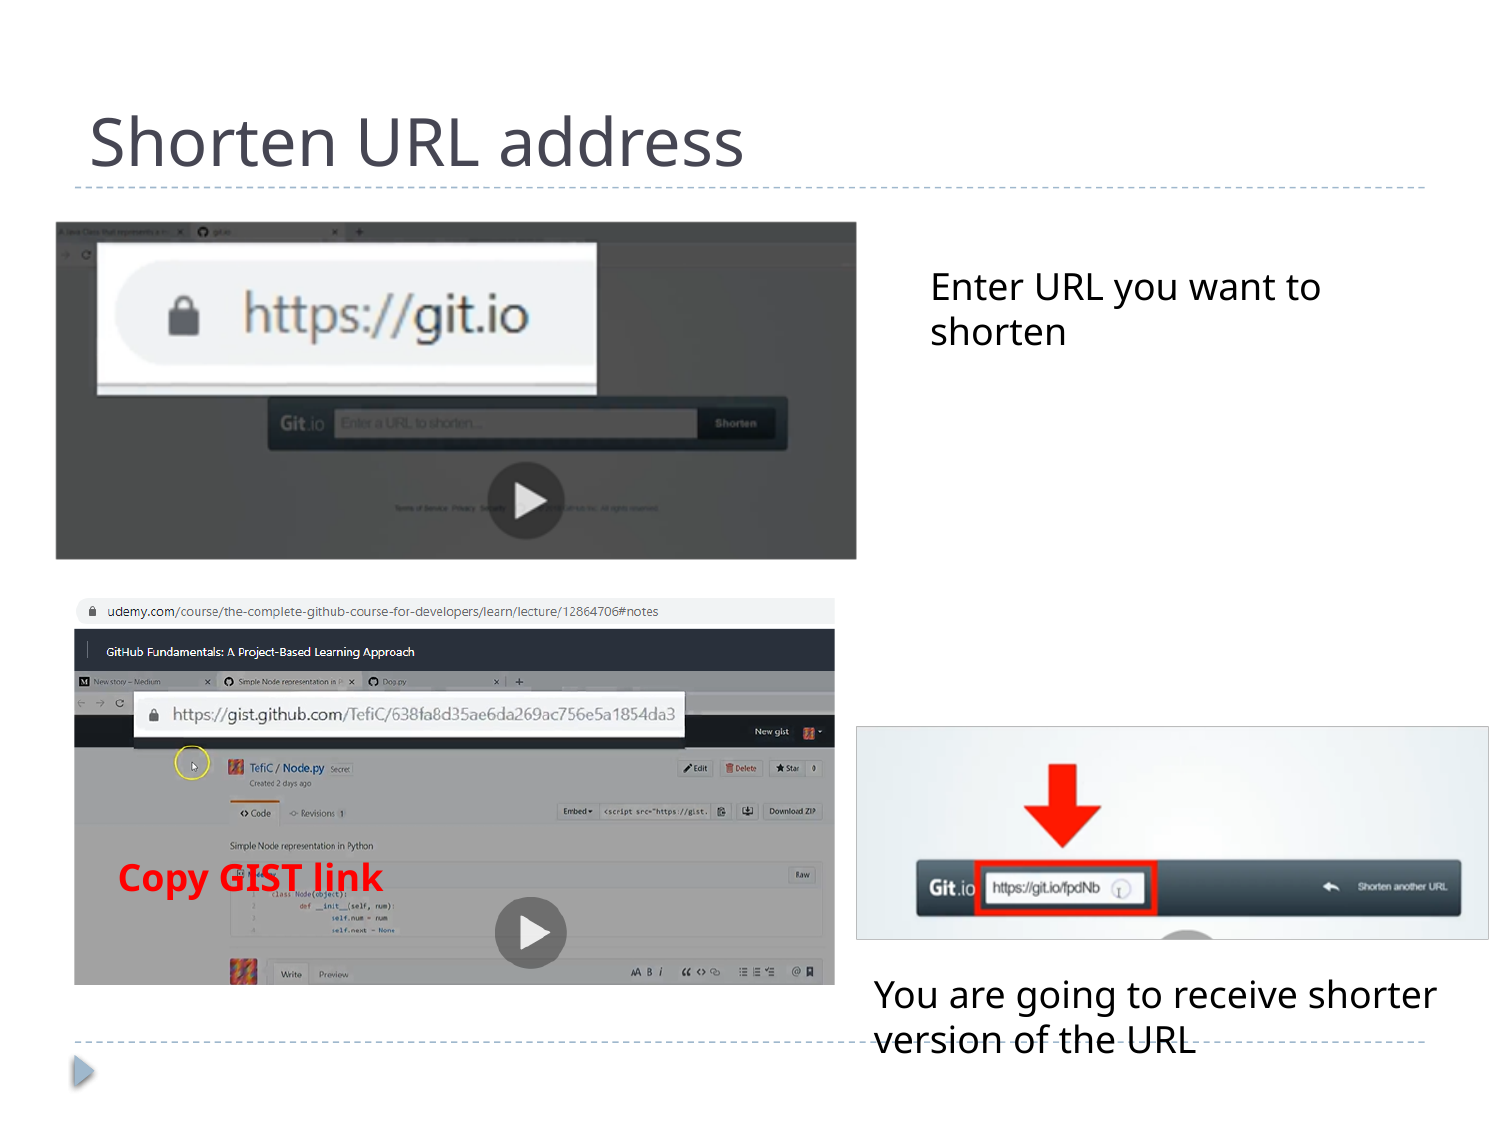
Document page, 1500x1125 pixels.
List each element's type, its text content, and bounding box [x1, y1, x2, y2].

text_box Enter URL you want to shorten [915, 255, 1425, 405]
title Shorten URL address [75, 37, 1425, 188]
picture [52, 219, 860, 563]
text_box You are going to receive shorter version of the URL [859, 964, 1459, 1114]
picture [854, 724, 1491, 943]
picture [74, 594, 835, 985]
